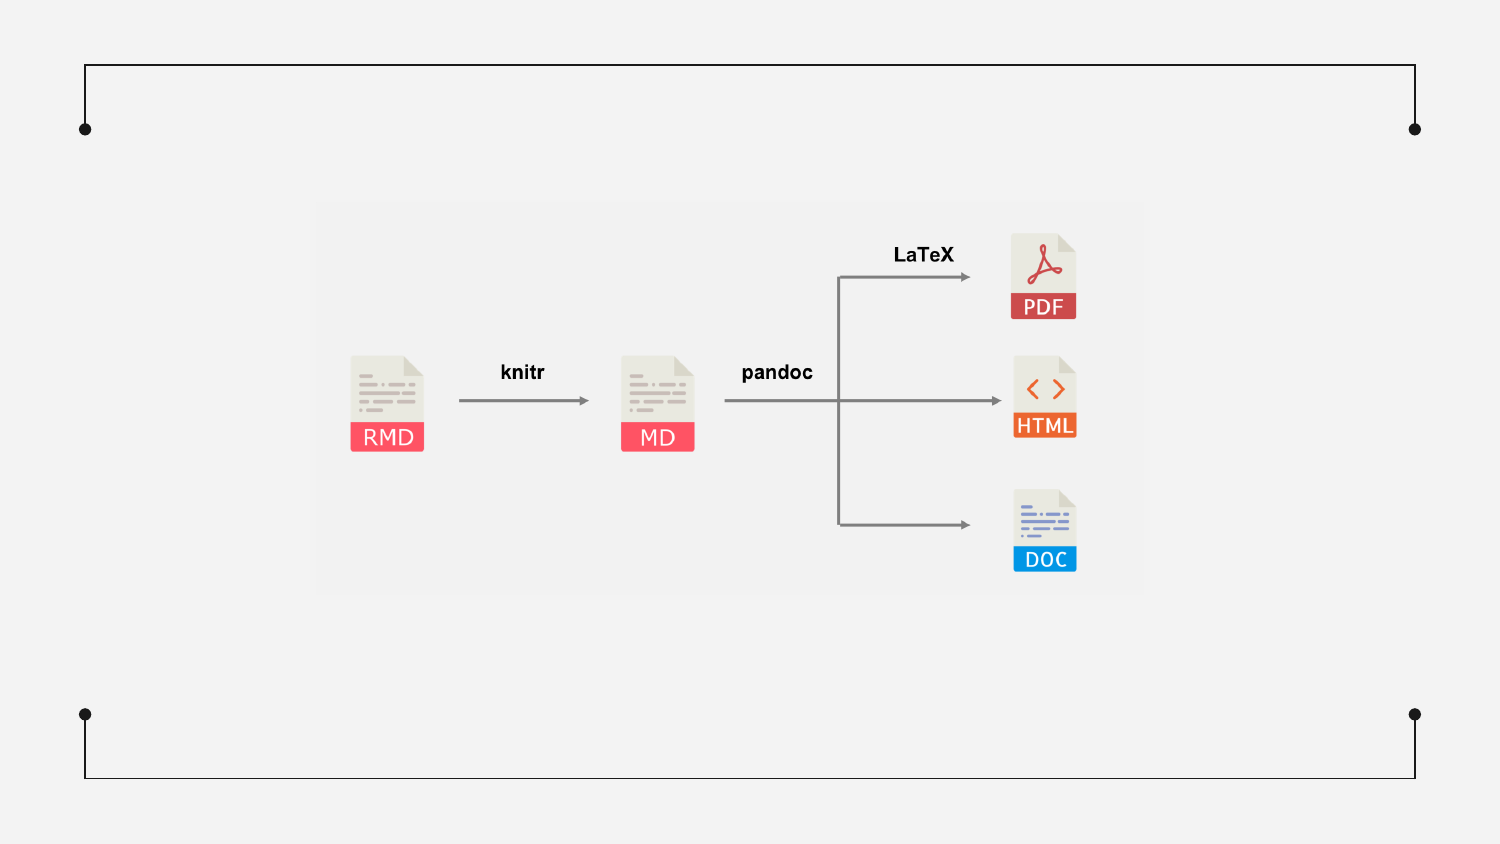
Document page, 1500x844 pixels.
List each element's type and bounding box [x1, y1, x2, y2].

picture [314, 200, 1144, 595]
